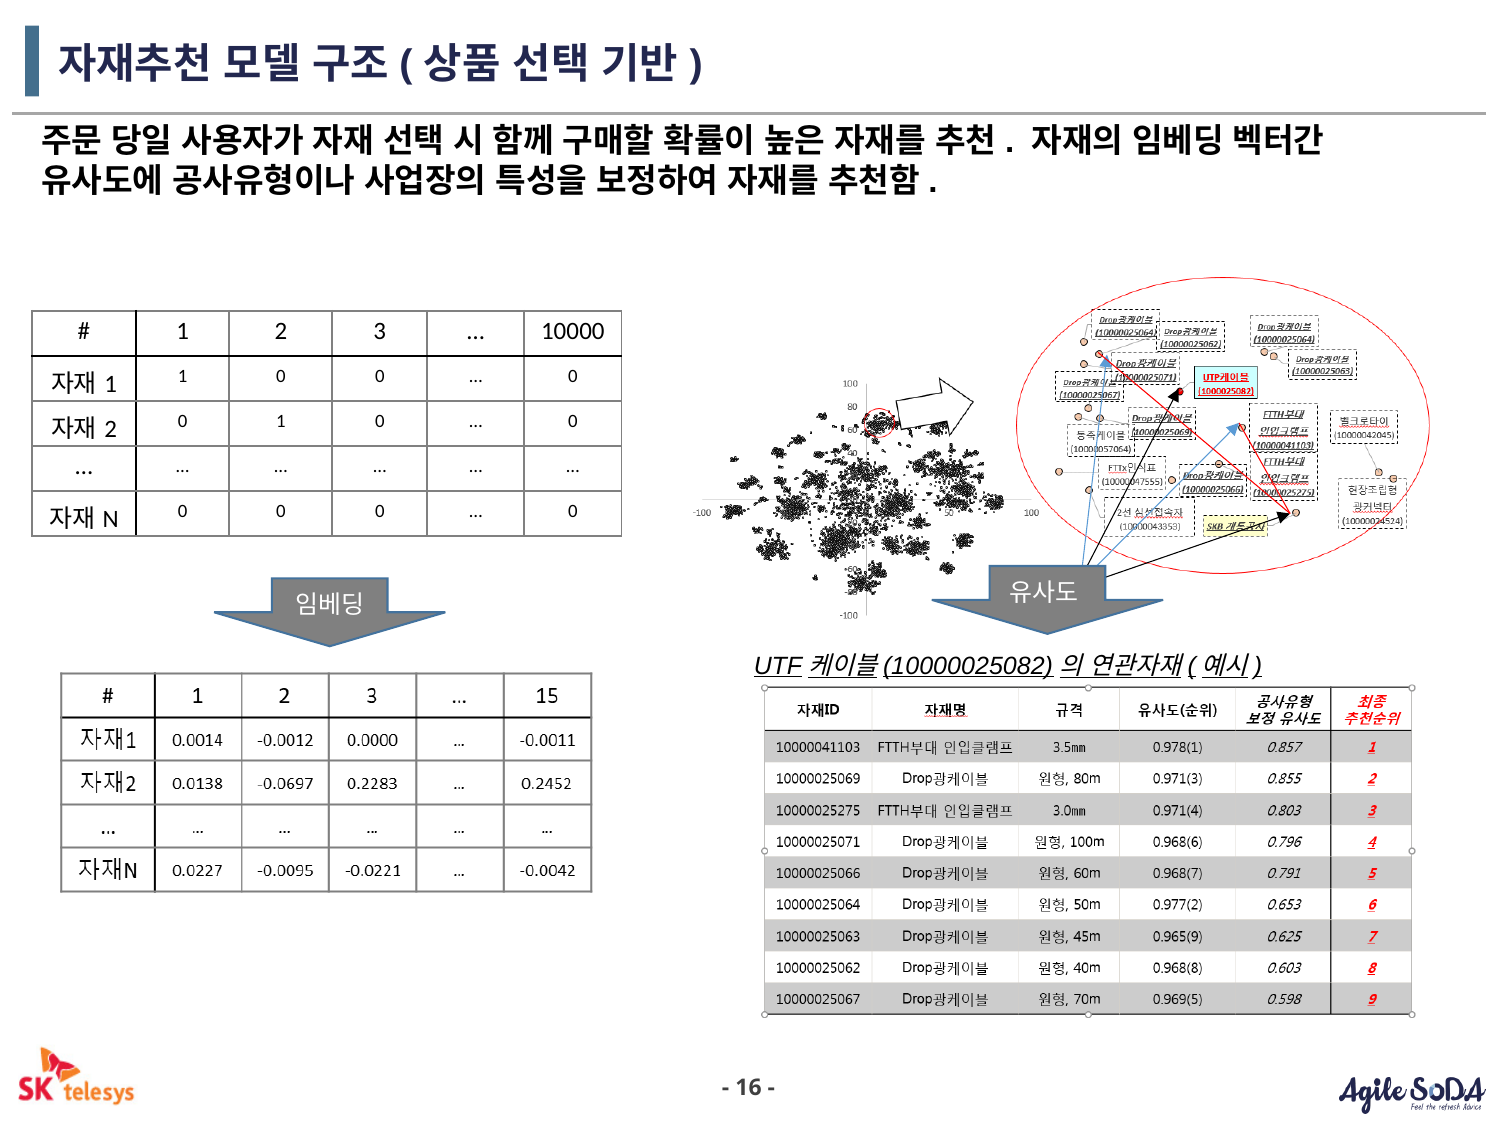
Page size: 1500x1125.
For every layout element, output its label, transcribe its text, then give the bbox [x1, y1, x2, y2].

table_cell … [333, 447, 426, 490]
table_header … [428, 312, 523, 355]
table_cell 0 [525, 492, 621, 535]
picture [60, 672, 593, 899]
picture [682, 244, 1440, 632]
table_header 2 [230, 312, 331, 355]
table_header 1 [137, 312, 228, 355]
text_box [1080, 354, 1097, 388]
table_cell 0 [333, 492, 426, 535]
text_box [1077, 388, 1179, 585]
table_cell 0 [230, 357, 331, 400]
table_header # [33, 312, 135, 355]
table_cell 자재1 [33, 357, 135, 400]
table_cell … [137, 447, 228, 490]
picture [1326, 1061, 1500, 1115]
table_cell 0 [525, 357, 621, 400]
table_cell … [428, 357, 523, 400]
table_cell 0 [525, 402, 621, 445]
table_cell 0 [137, 492, 228, 535]
table_cell … [428, 402, 523, 445]
table_cell 0 [230, 492, 331, 535]
table_cell 자재N [33, 492, 135, 535]
table_cell … [525, 447, 621, 490]
table_cell 자재2 [33, 402, 135, 445]
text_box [1097, 352, 1291, 514]
table_cell 0 [333, 357, 426, 400]
text_box 임베딩 [213, 577, 446, 648]
table_cell … [428, 492, 523, 535]
table_cell … [230, 447, 331, 490]
text_box UTF케이블(10000025082)의 연관자재(예시) [739, 642, 1277, 687]
table_header 10000 [525, 312, 621, 355]
table_cell 1 [137, 357, 228, 400]
text_box 주문 당일 사용자가 자재 선택 시 함께 구매할 확률이 높은 자재를 추천. 자재의 임베딩 벡터간 유사도에 공사유형이나 사업장의 특성을 보정하여 자재를 추천함. [26, 112, 1419, 207]
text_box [1082, 514, 1291, 586]
picture [757, 677, 1419, 1023]
table_cell … [33, 447, 135, 490]
table_cell … [428, 447, 523, 490]
picture [18, 1044, 140, 1107]
title 자재추천 모델 구조(상품 선택 기반) [43, 12, 1457, 111]
table_cell 1 [230, 402, 331, 445]
table_cell 0 [333, 402, 426, 445]
table_header 3 [333, 312, 426, 355]
table_cell 0 [137, 402, 228, 445]
